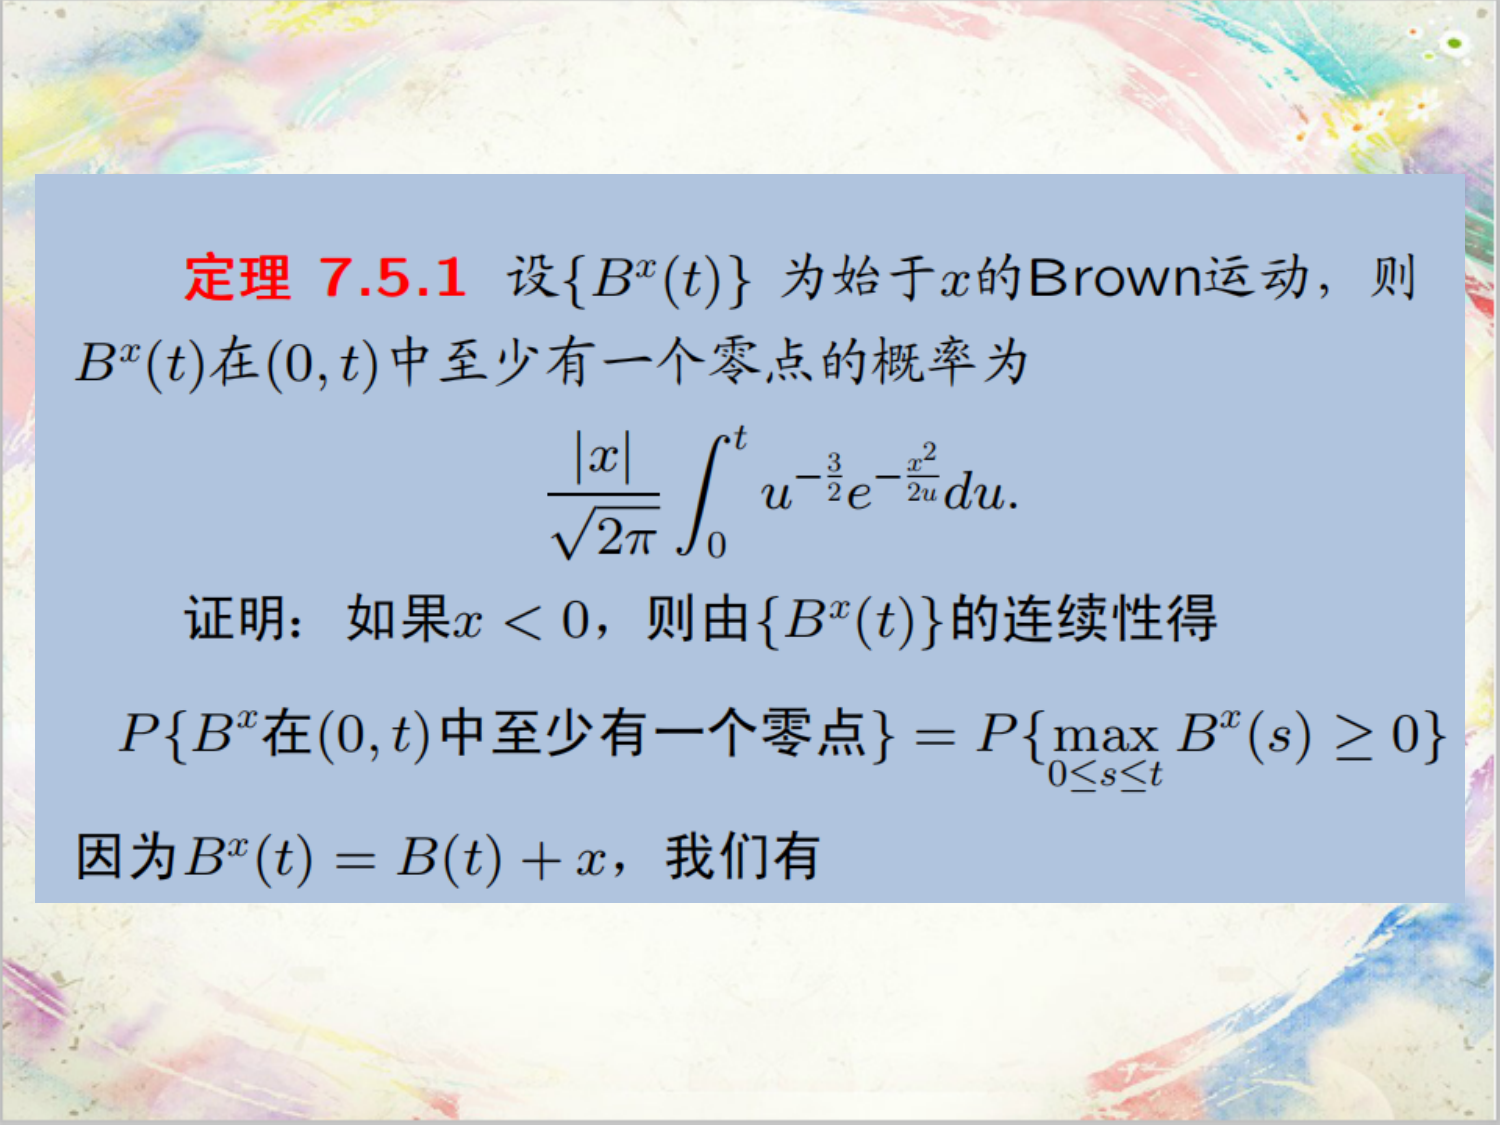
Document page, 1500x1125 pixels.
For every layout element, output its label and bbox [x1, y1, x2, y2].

slide_number [1080, 1046, 1425, 1103]
picture [0, 0, 1500, 1125]
